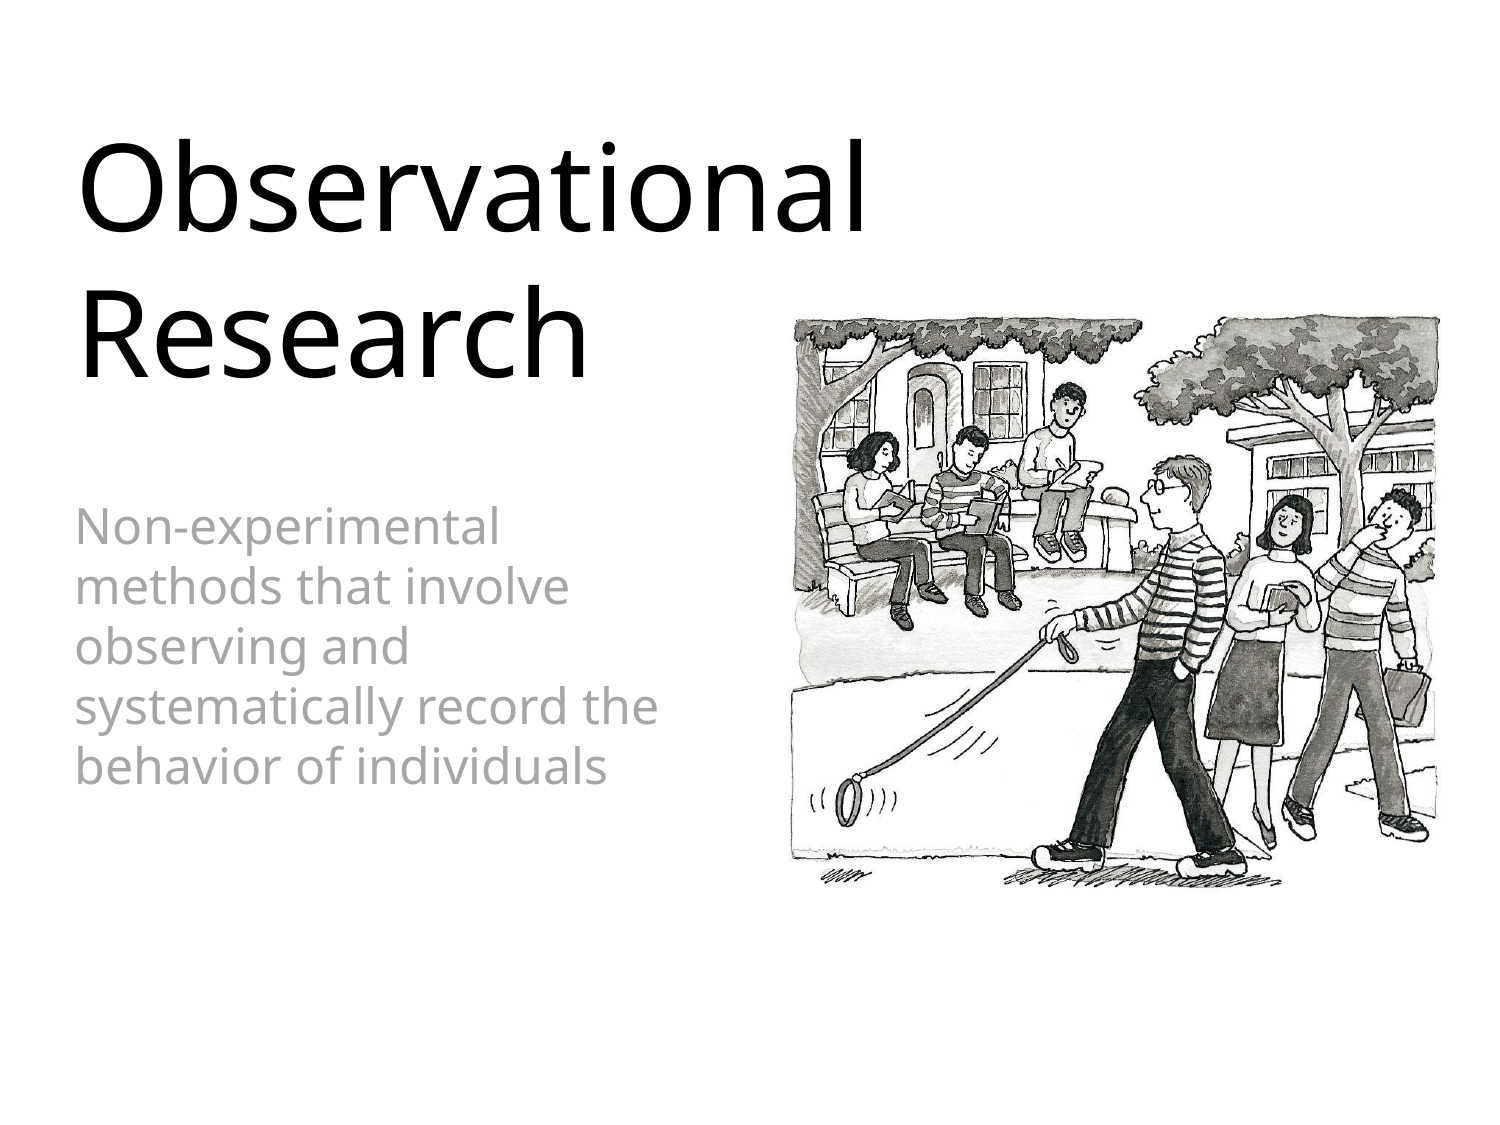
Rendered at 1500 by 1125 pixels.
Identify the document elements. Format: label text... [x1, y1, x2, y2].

picture [788, 313, 1447, 894]
title Observational Research [60, 102, 1095, 410]
text_box Non-experimental methods that involve observing and systematically record the behavior of individuals [60, 486, 734, 802]
